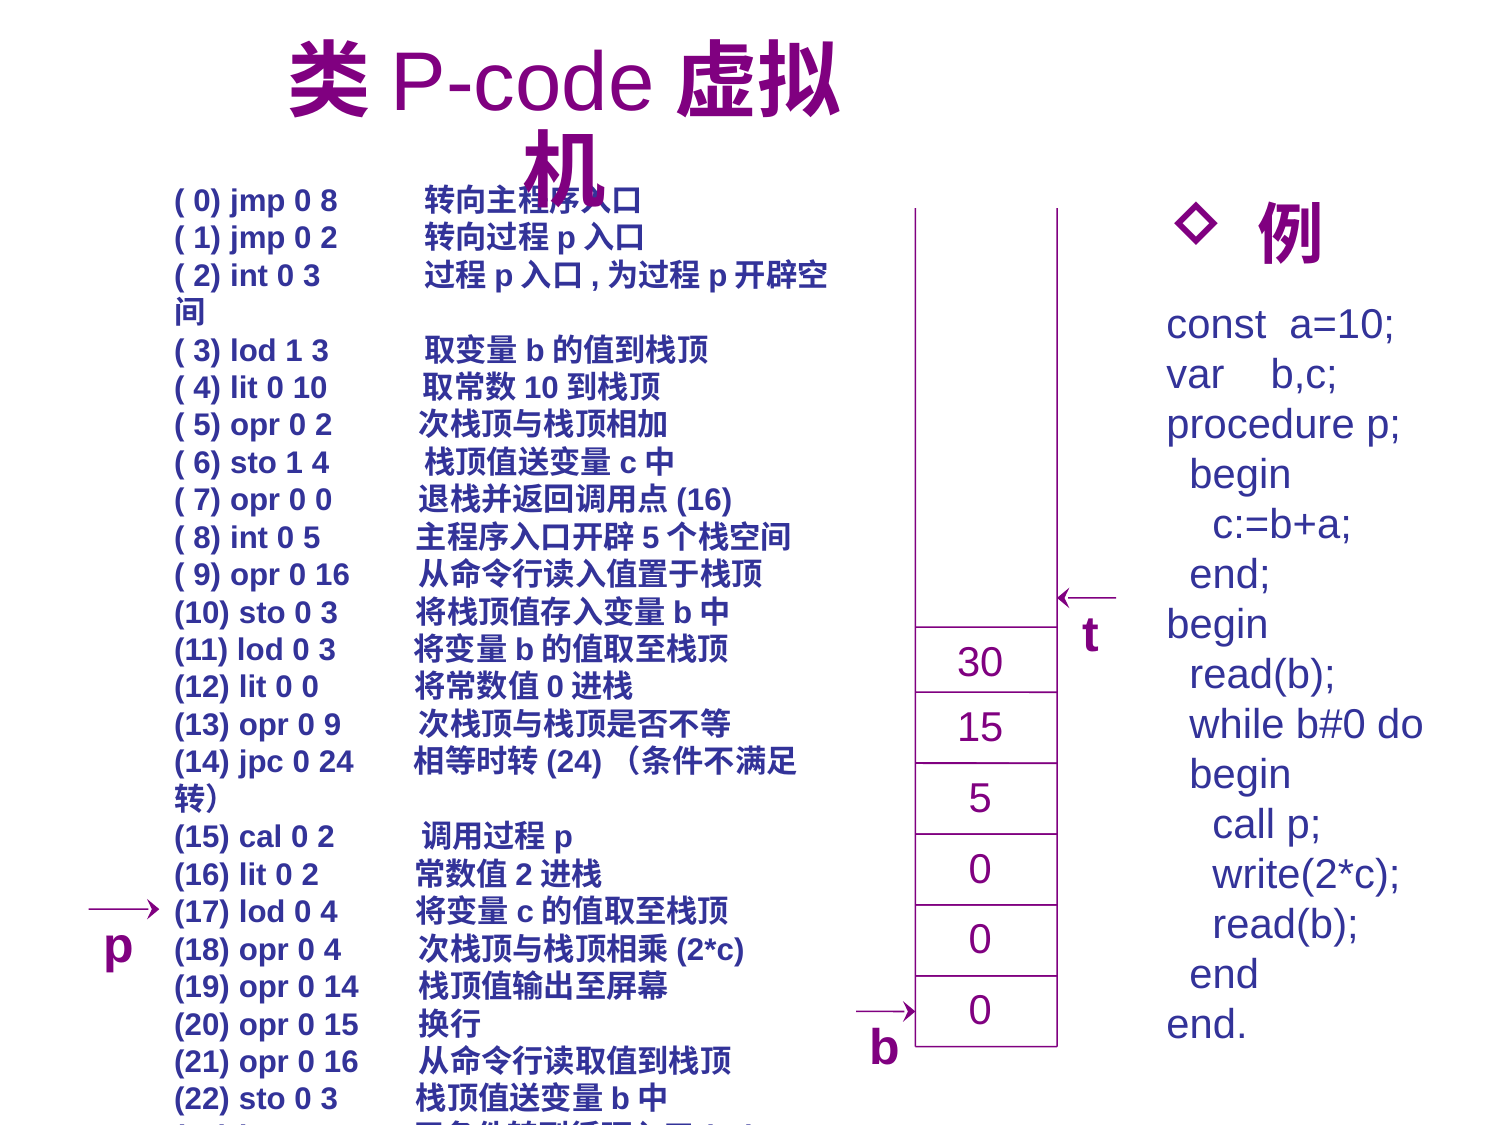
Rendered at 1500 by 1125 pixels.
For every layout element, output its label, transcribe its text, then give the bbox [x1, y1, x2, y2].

text_box 0 [915, 835, 1046, 899]
text_box 0 [915, 905, 1046, 970]
text_box [1057, 587, 1070, 607]
text_box ( 0) jmp 0 8 转向主程序入口 ( 1) jmp 0 2 转向过程p入口 ( 2) int 0 3 过程p入口,为过程p开辟空间 ( 3) lod 1 3 取变量b的值到栈顶 ( 4) lit 0 10 取常数10到栈顶 ( 5) opr 0 2 次栈顶与栈顶相加 ( 6) sto 1 4 栈顶值送变量c中 ( 7) opr 0 0 退栈并返回调用点(16) ( 8) int 0 5 主程序入口开辟5个栈空间 ( 9) opr 0 16 从命令行读入值置于栈顶 (10) sto 0 3 将栈顶值存入变量b中 (11) lod 0 3 将变量b的值取至栈顶 (12) lit 0 0 将常数值0进栈 (13) opr 0 9 次栈顶与栈顶是否不等 (14) jpc 0 24 相等时转(24)（条件不满足转） (15) cal 0 2 调用过程p (16) lit 0 2 常数值2进栈 (17) lod 0 4 将变量c的值取至栈顶 (18) opr 0 4 次栈顶与栈顶相乘(2*c) (19) opr 0 14 栈顶值输出至屏幕 (20) opr 0 15 换行 (21) opr 0 16 从命令行读取值到栈顶 (22) sto 0 3 栈顶值送变量b中 (23) jmp 0 11 无条件转到循环入口(11) (24) opr 0 0 结束退栈 [159, 172, 857, 1125]
text_box 0 [915, 976, 1046, 1041]
text_box p [88, 904, 149, 980]
text_box [902, 1001, 910, 1007]
text_box b [854, 1007, 916, 1082]
text_box [146, 898, 160, 918]
text_box t [1067, 593, 1115, 669]
text_box 30 [915, 627, 1046, 693]
text_box 15 [915, 693, 1046, 758]
text_box 例 const a=10; var b,c; procedure p; begin c:=b+a; end; begin read(b); while b#0 do begin call p; write(2*c); read(b); end end. [1151, 184, 1471, 1055]
text_box 类P-code虚拟机 [248, 30, 880, 226]
text_box 5 [915, 763, 1046, 829]
